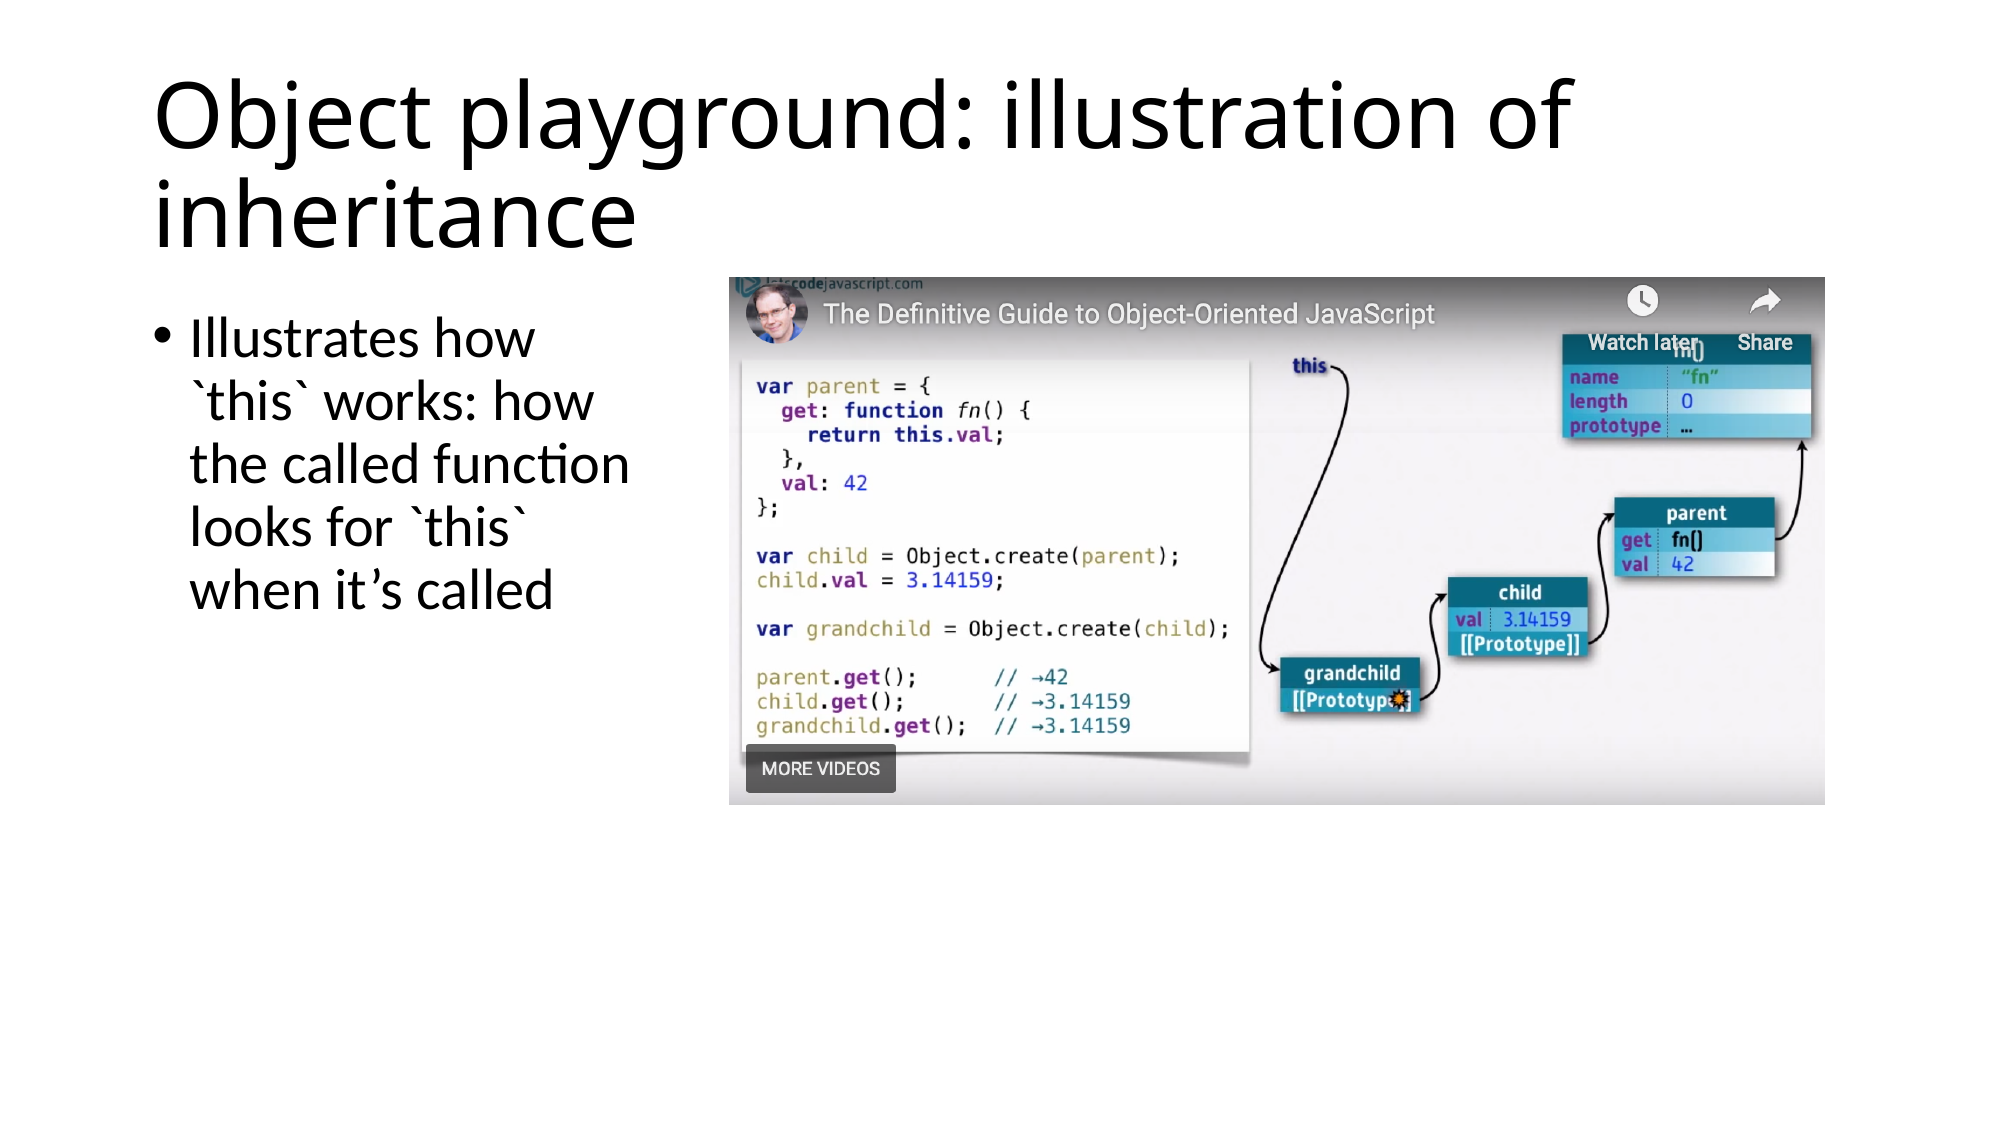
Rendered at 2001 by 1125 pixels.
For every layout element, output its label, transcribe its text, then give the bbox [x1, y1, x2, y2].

list Illustrates how `this` works: how the called function looks for `this` when it’s called [137, 299, 650, 1014]
title Object playground: illustration of inheritance [137, 59, 1863, 278]
picture [729, 277, 1825, 805]
